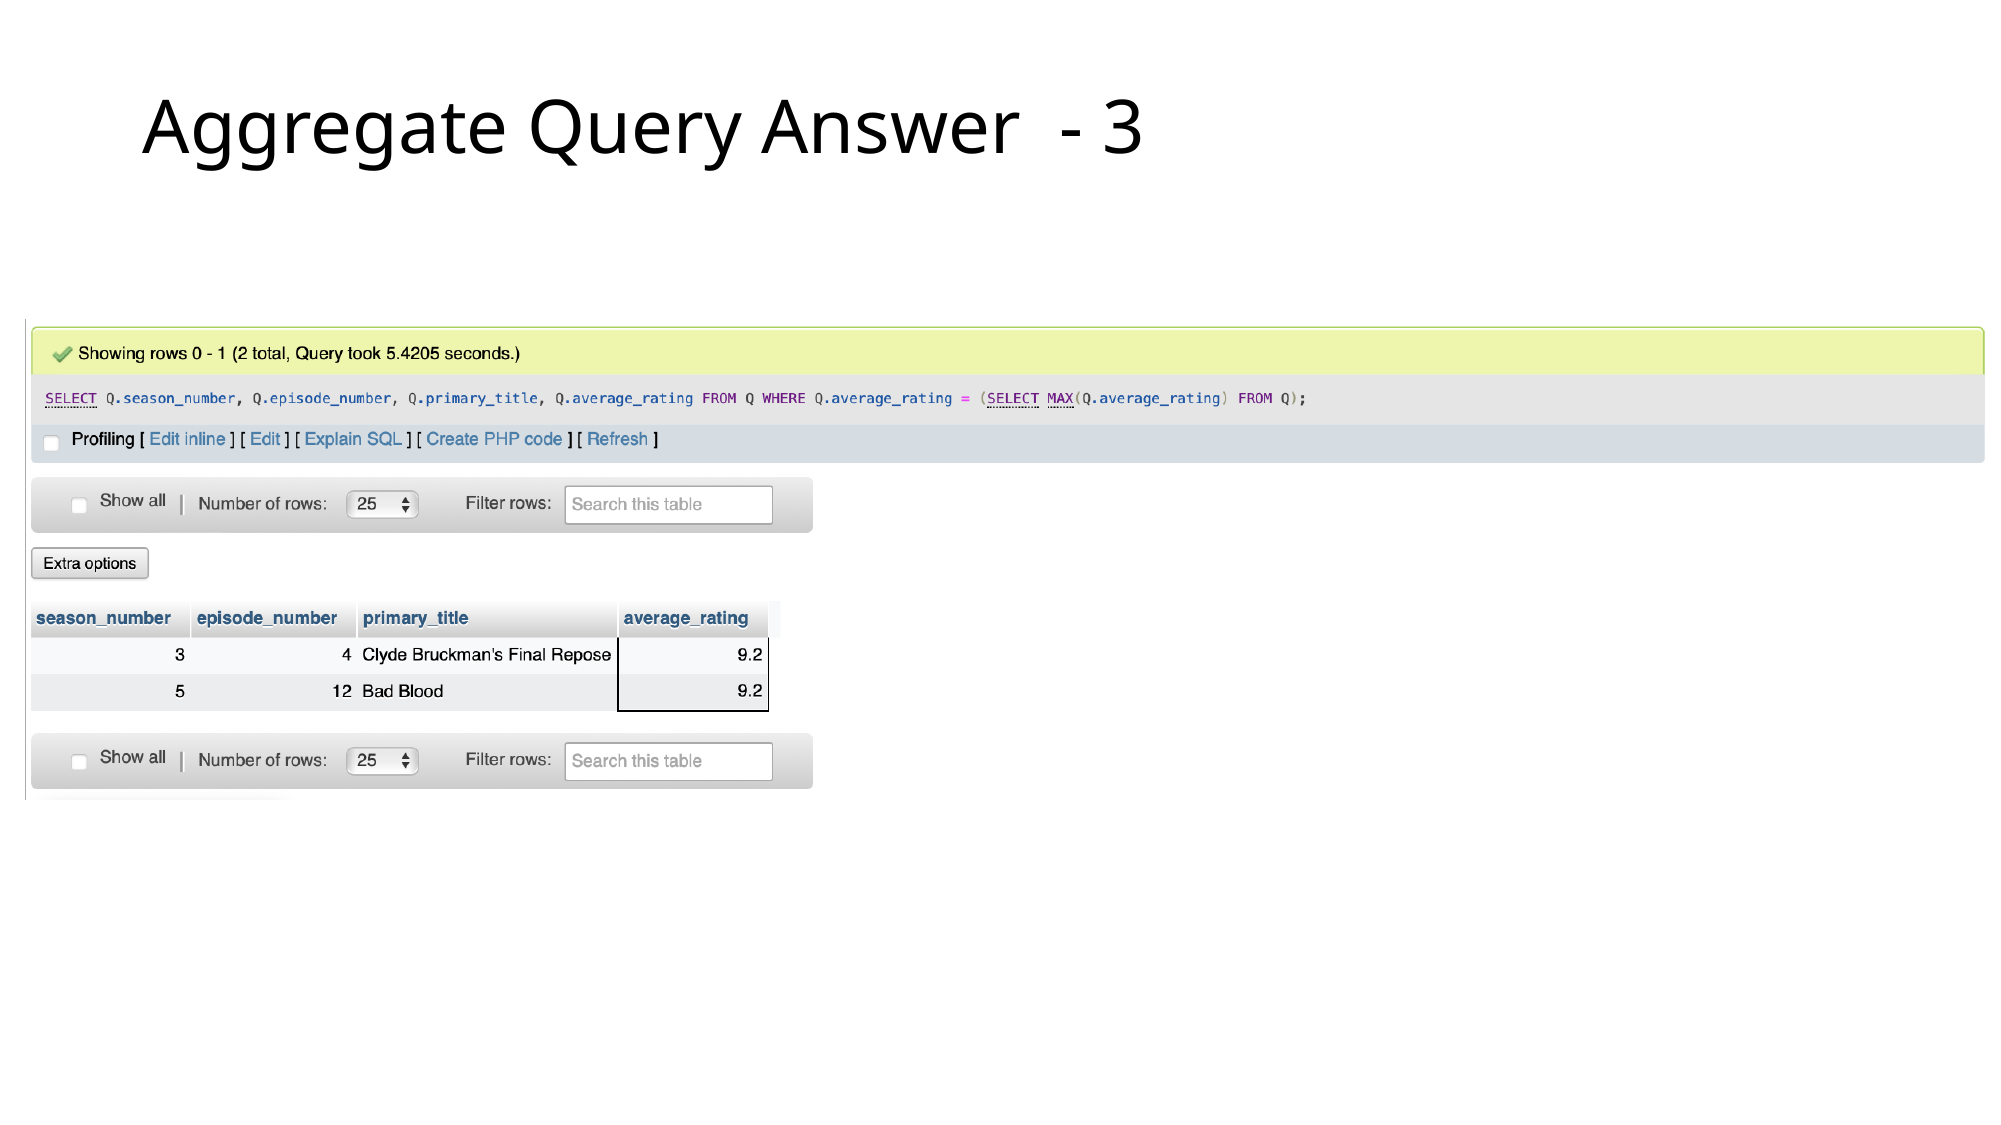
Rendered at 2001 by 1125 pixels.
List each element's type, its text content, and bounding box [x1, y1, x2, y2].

title Aggregate Query Answer - 3 [57, 55, 1233, 204]
picture [25, 319, 1993, 800]
